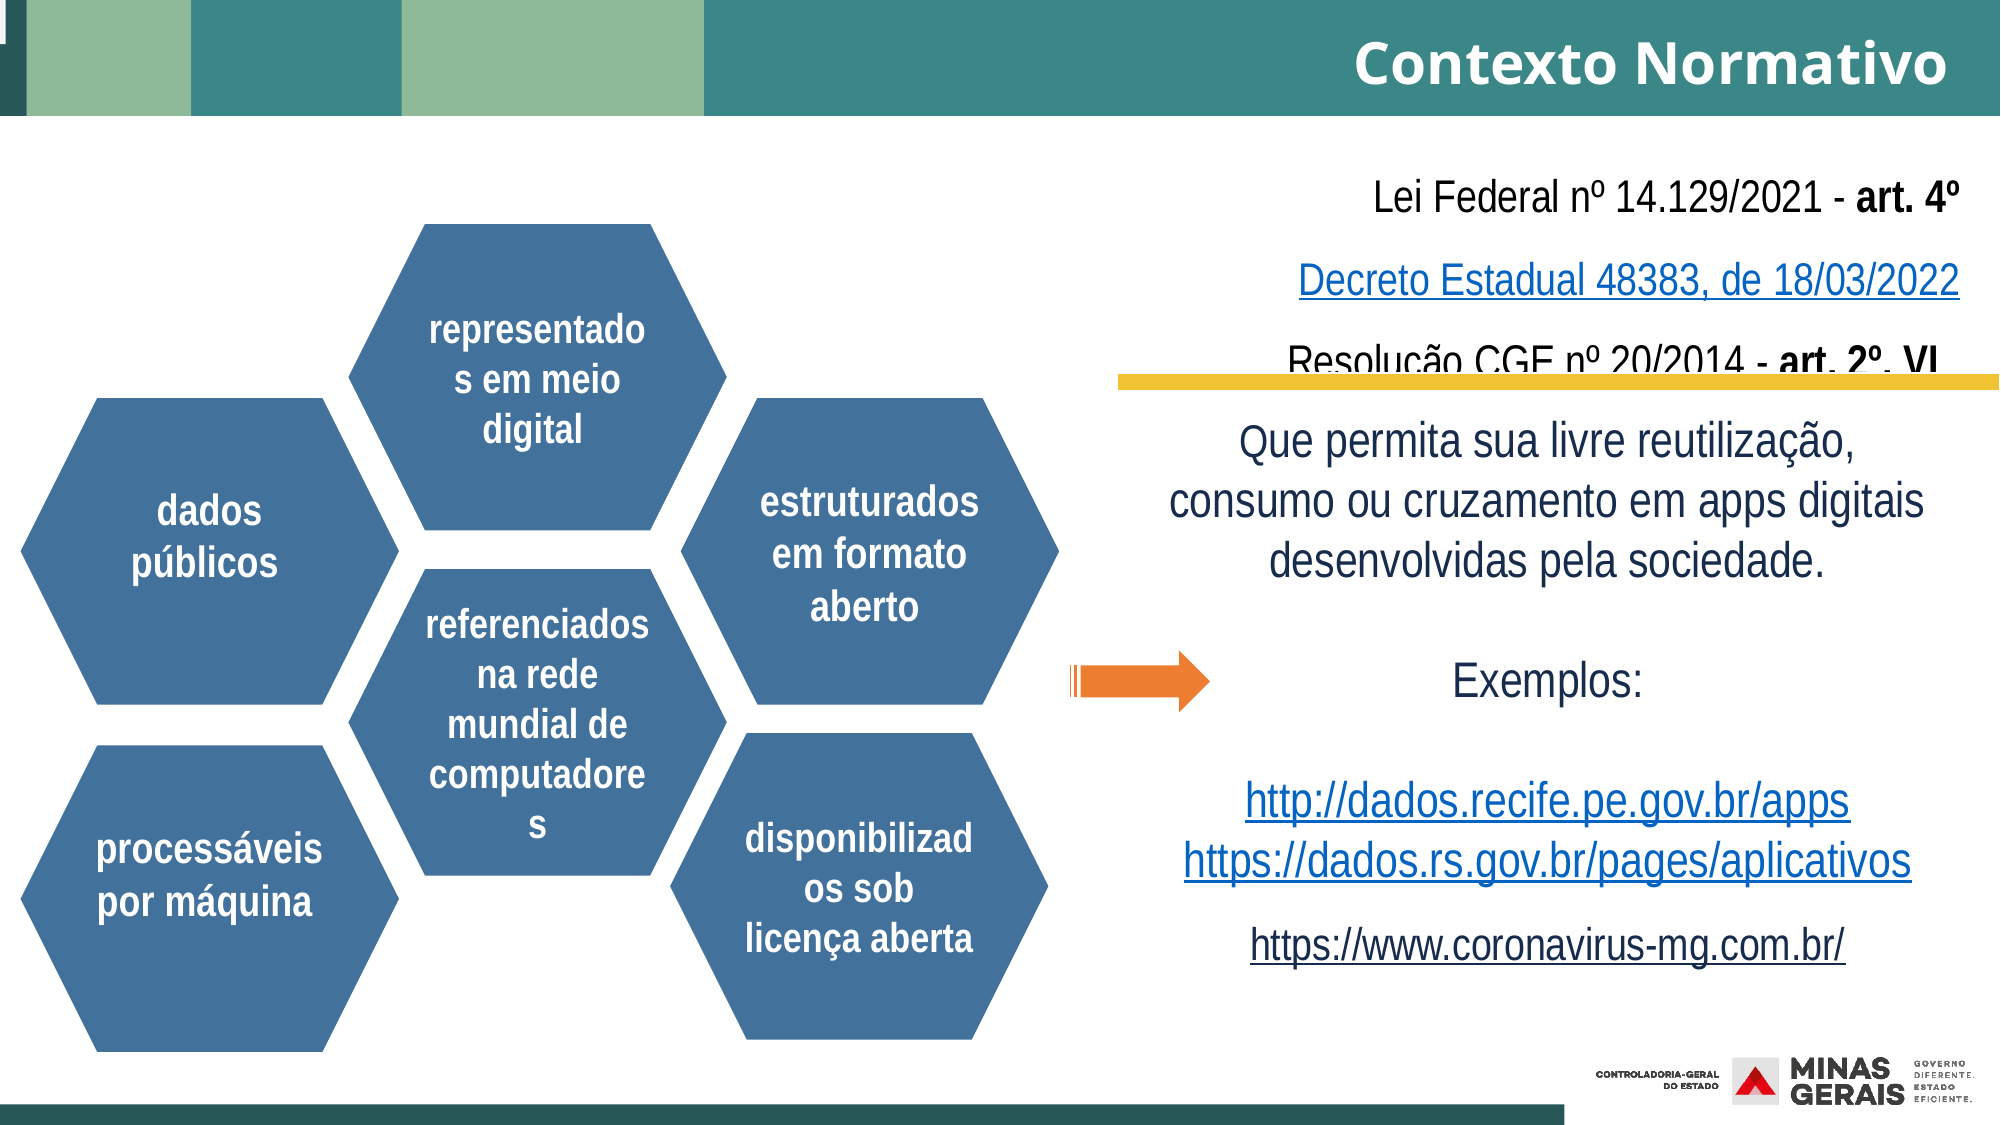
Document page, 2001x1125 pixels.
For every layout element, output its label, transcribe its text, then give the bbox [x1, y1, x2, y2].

text_box Que permita sua livre reutilização, consumo ou cruzamento em apps digitais desenvolvidas pela sociedade. Exemplos: http://dados.recife.pe.gov.br/apps https://dados.rs.gov.br/pages/aplicativos https://www.coronavirus-mg.com.br/ [1117, 493, 1979, 938]
picture [1596, 1057, 1974, 1105]
text_box representados em meio digital [347, 222, 728, 532]
text_box disponibilizados sob licença aberta [669, 732, 1050, 1041]
text_box [0, 0, 6, 45]
text_box Lei Federal nº 14.129/2021 - art. 4º Decreto Estadual 48383, de 18/03/2022 Resolução CGE nº 20/2014 - art. 2º, VI [821, 124, 1975, 402]
title Contexto Normativo [737, 21, 1979, 112]
text_box [1117, 372, 2000, 391]
text_box [1073, 664, 1078, 699]
text_box estruturados em formato aberto [679, 397, 1061, 706]
text_box processáveis por máquina [19, 744, 400, 1053]
text_box dados públicos [19, 397, 400, 706]
text_box [1079, 648, 1212, 715]
text_box referenciados na rede mundial de computadores [347, 568, 728, 877]
